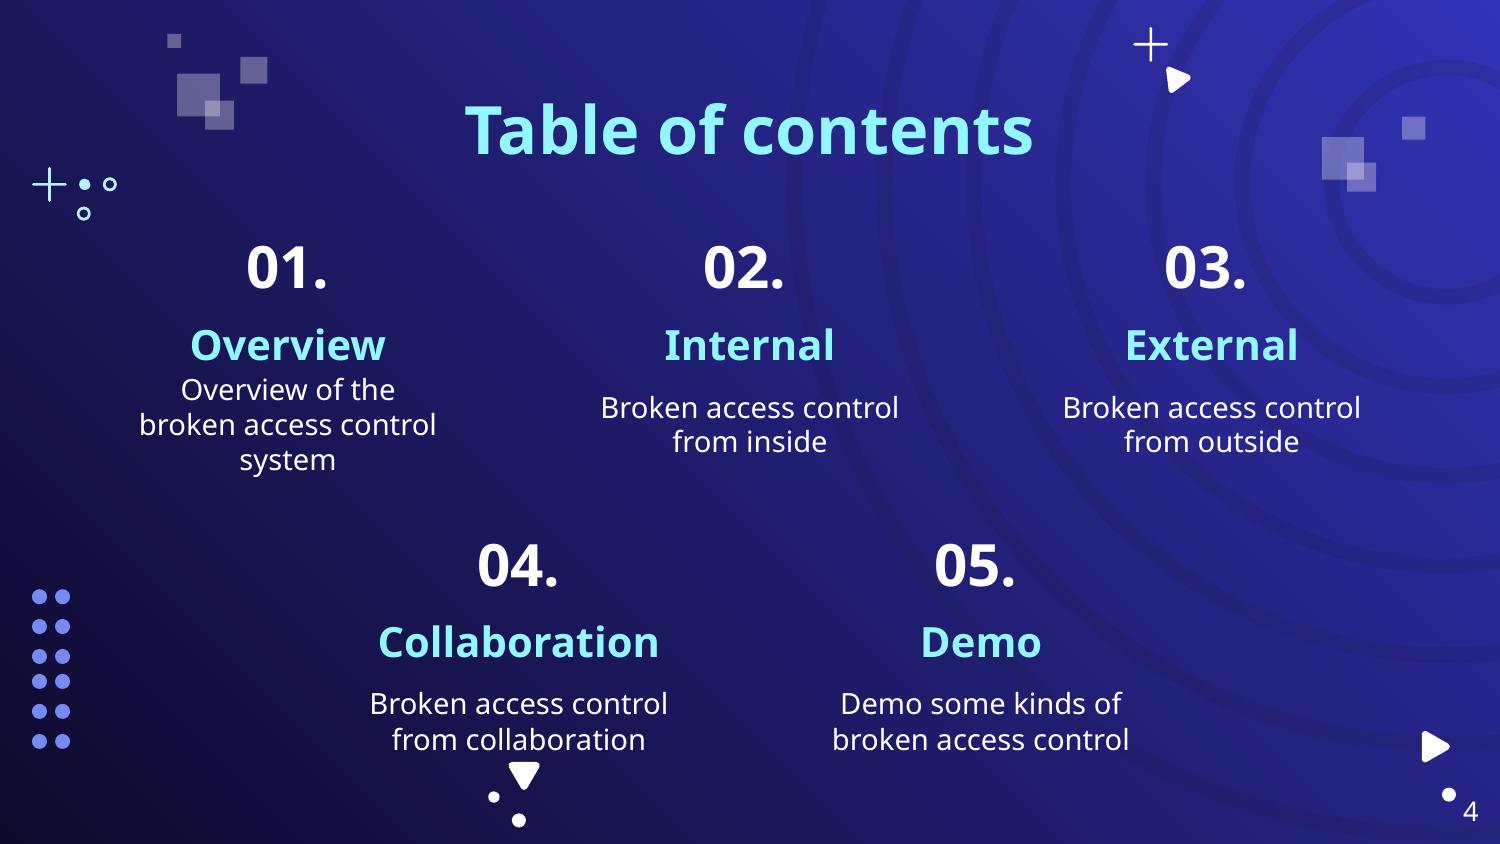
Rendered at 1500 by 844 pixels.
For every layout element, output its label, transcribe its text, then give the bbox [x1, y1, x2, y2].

title 02. [671, 235, 818, 295]
title Overview [118, 300, 458, 387]
title External [1041, 300, 1382, 387]
subtitle Broken access control from collaboration [349, 684, 689, 758]
subtitle Broken access control from outside [1041, 387, 1382, 461]
title 03. [1133, 235, 1280, 295]
title 04. [445, 533, 593, 593]
slide_number ‹#› [1403, 779, 1494, 844]
subtitle Overview of the broken access control system [118, 387, 458, 461]
title Internal [580, 300, 920, 387]
subtitle Broken access control from inside [580, 387, 920, 461]
title 01. [214, 235, 362, 295]
subtitle Demo some kinds of broken access control [811, 684, 1151, 758]
title Demo [811, 597, 1151, 684]
title 05. [902, 533, 1049, 593]
title Collaboration [349, 597, 689, 684]
title Table of contents [118, 88, 1382, 167]
